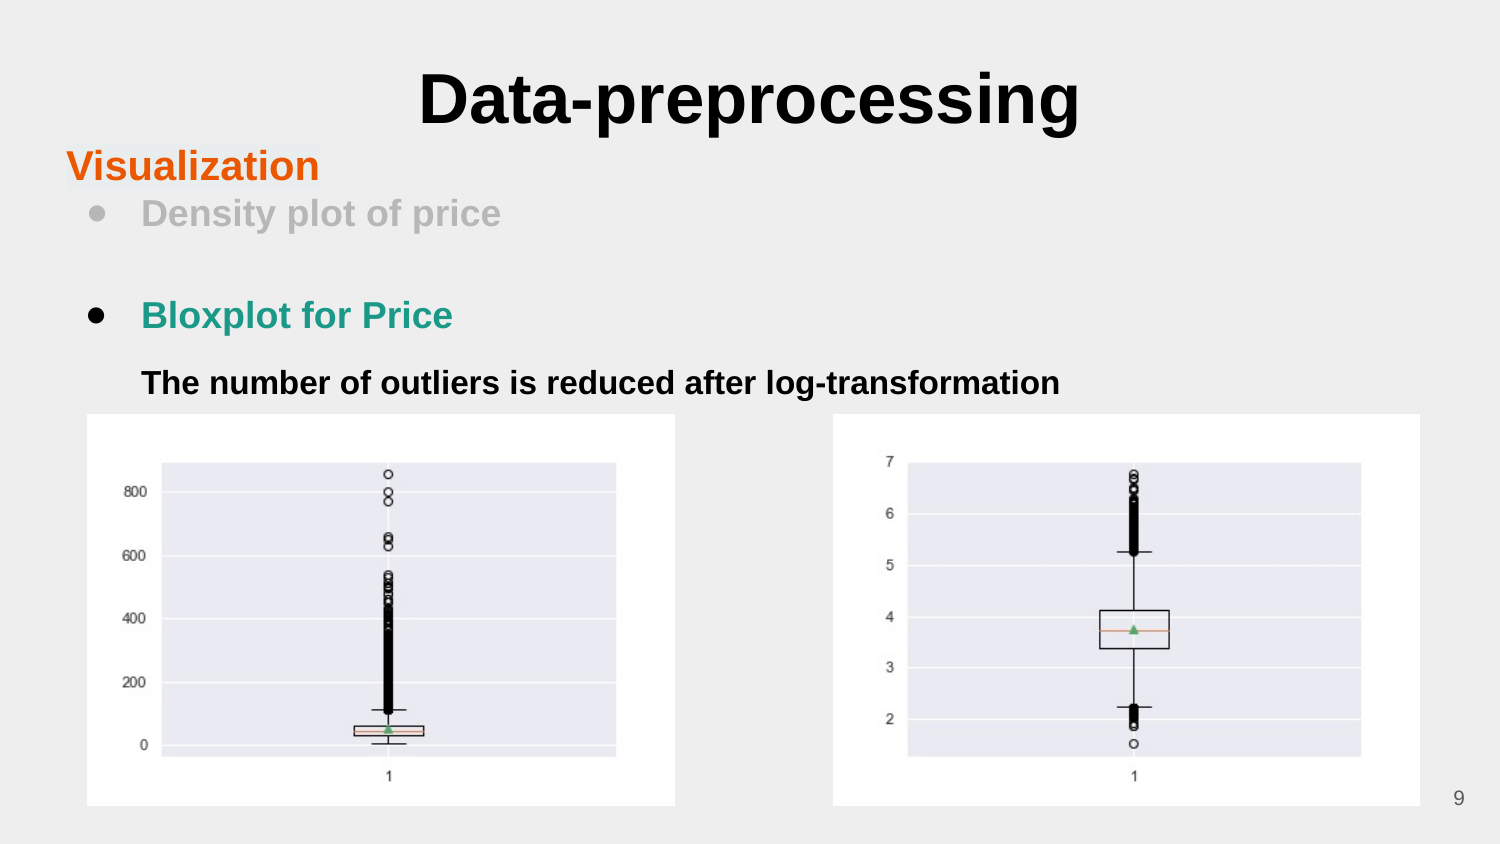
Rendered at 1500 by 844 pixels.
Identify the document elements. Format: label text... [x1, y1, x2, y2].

list Visualization Density plot of price Bloxplot for Price The number of outliers is reduced after log-transformation [51, 124, 1449, 834]
title Data-preprocessing [51, 37, 1449, 124]
picture [832, 413, 1420, 806]
slide_number 9 [1389, 764, 1480, 830]
picture [87, 413, 675, 806]
